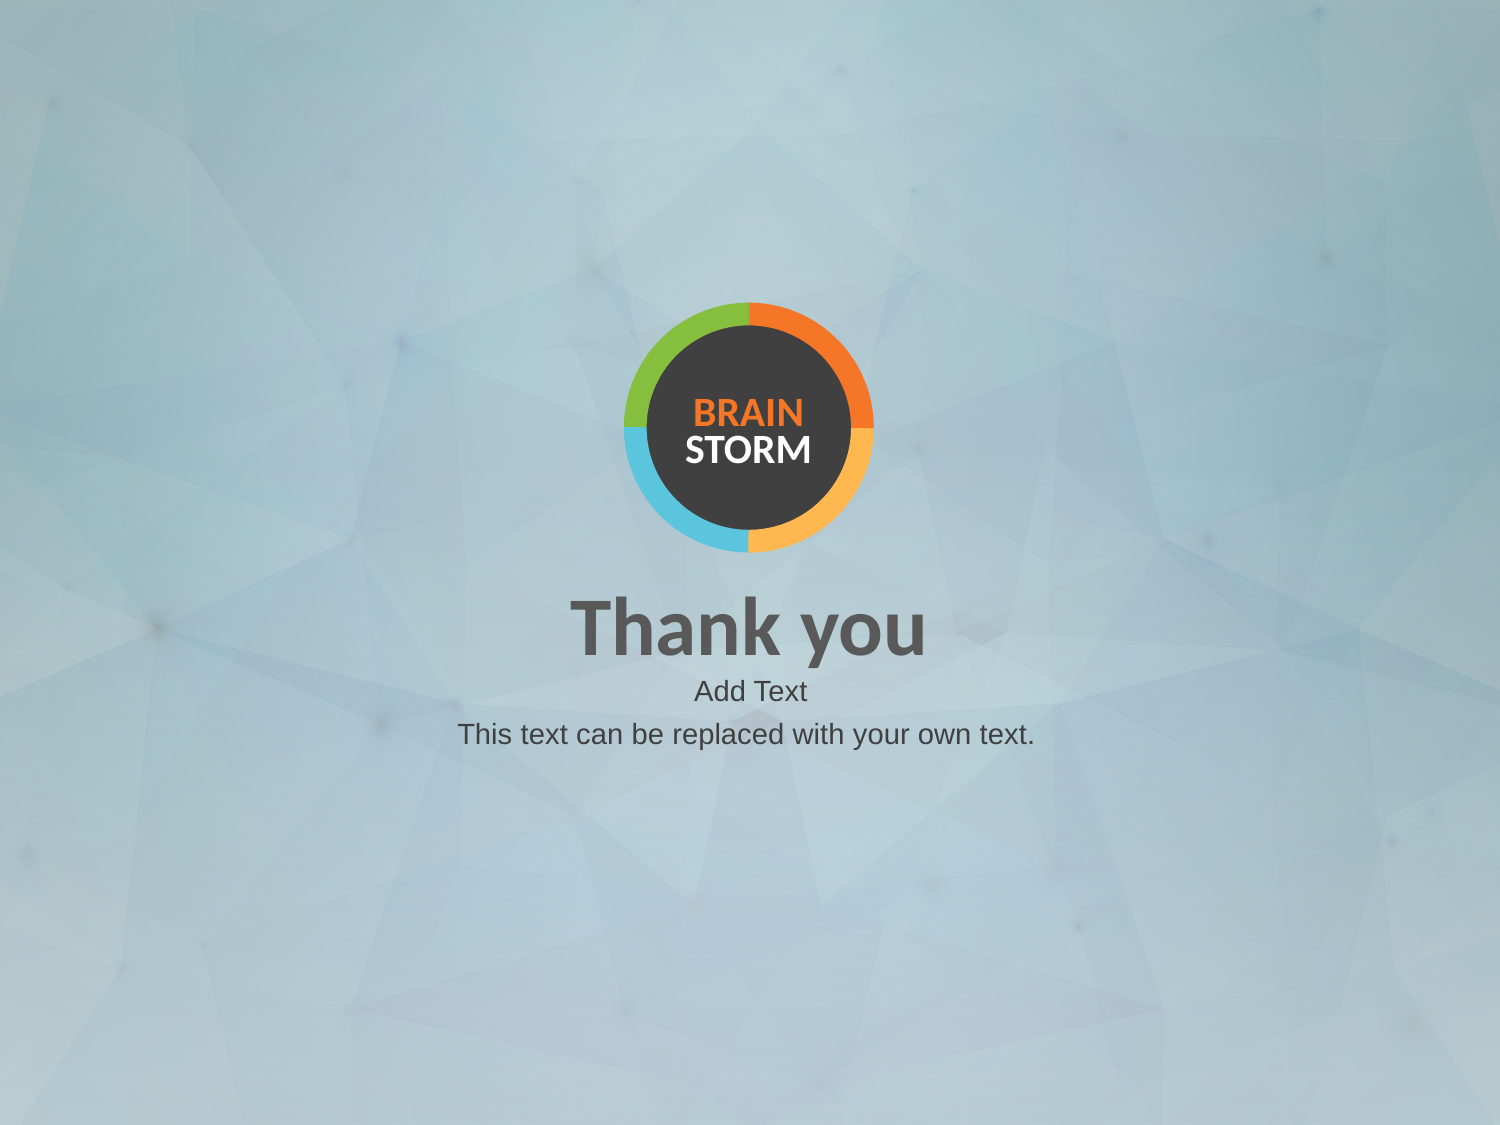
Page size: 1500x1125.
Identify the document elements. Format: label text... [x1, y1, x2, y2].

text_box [647, 376, 850, 481]
title Thank you [300, 578, 1199, 666]
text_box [847, 428, 857, 492]
picture [0, 0, 1500, 1125]
list This text can be replaced with your own text. [300, 710, 1199, 755]
list Add Text [300, 667, 1199, 710]
